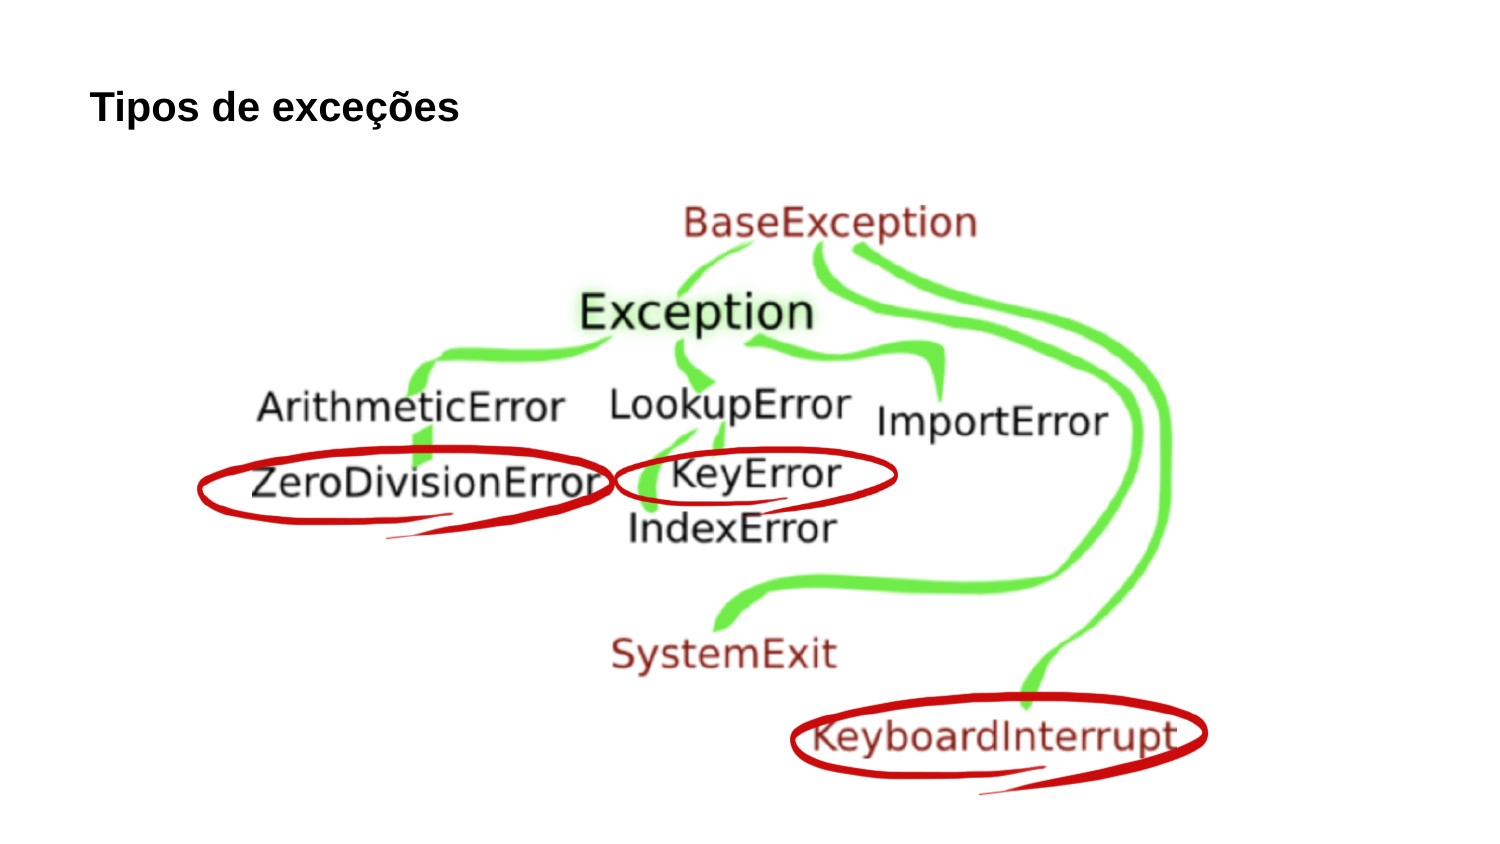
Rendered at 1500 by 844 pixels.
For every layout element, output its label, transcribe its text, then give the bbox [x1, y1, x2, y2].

picture [164, 161, 1255, 814]
text_box Tipos de exceções [74, 64, 1306, 186]
